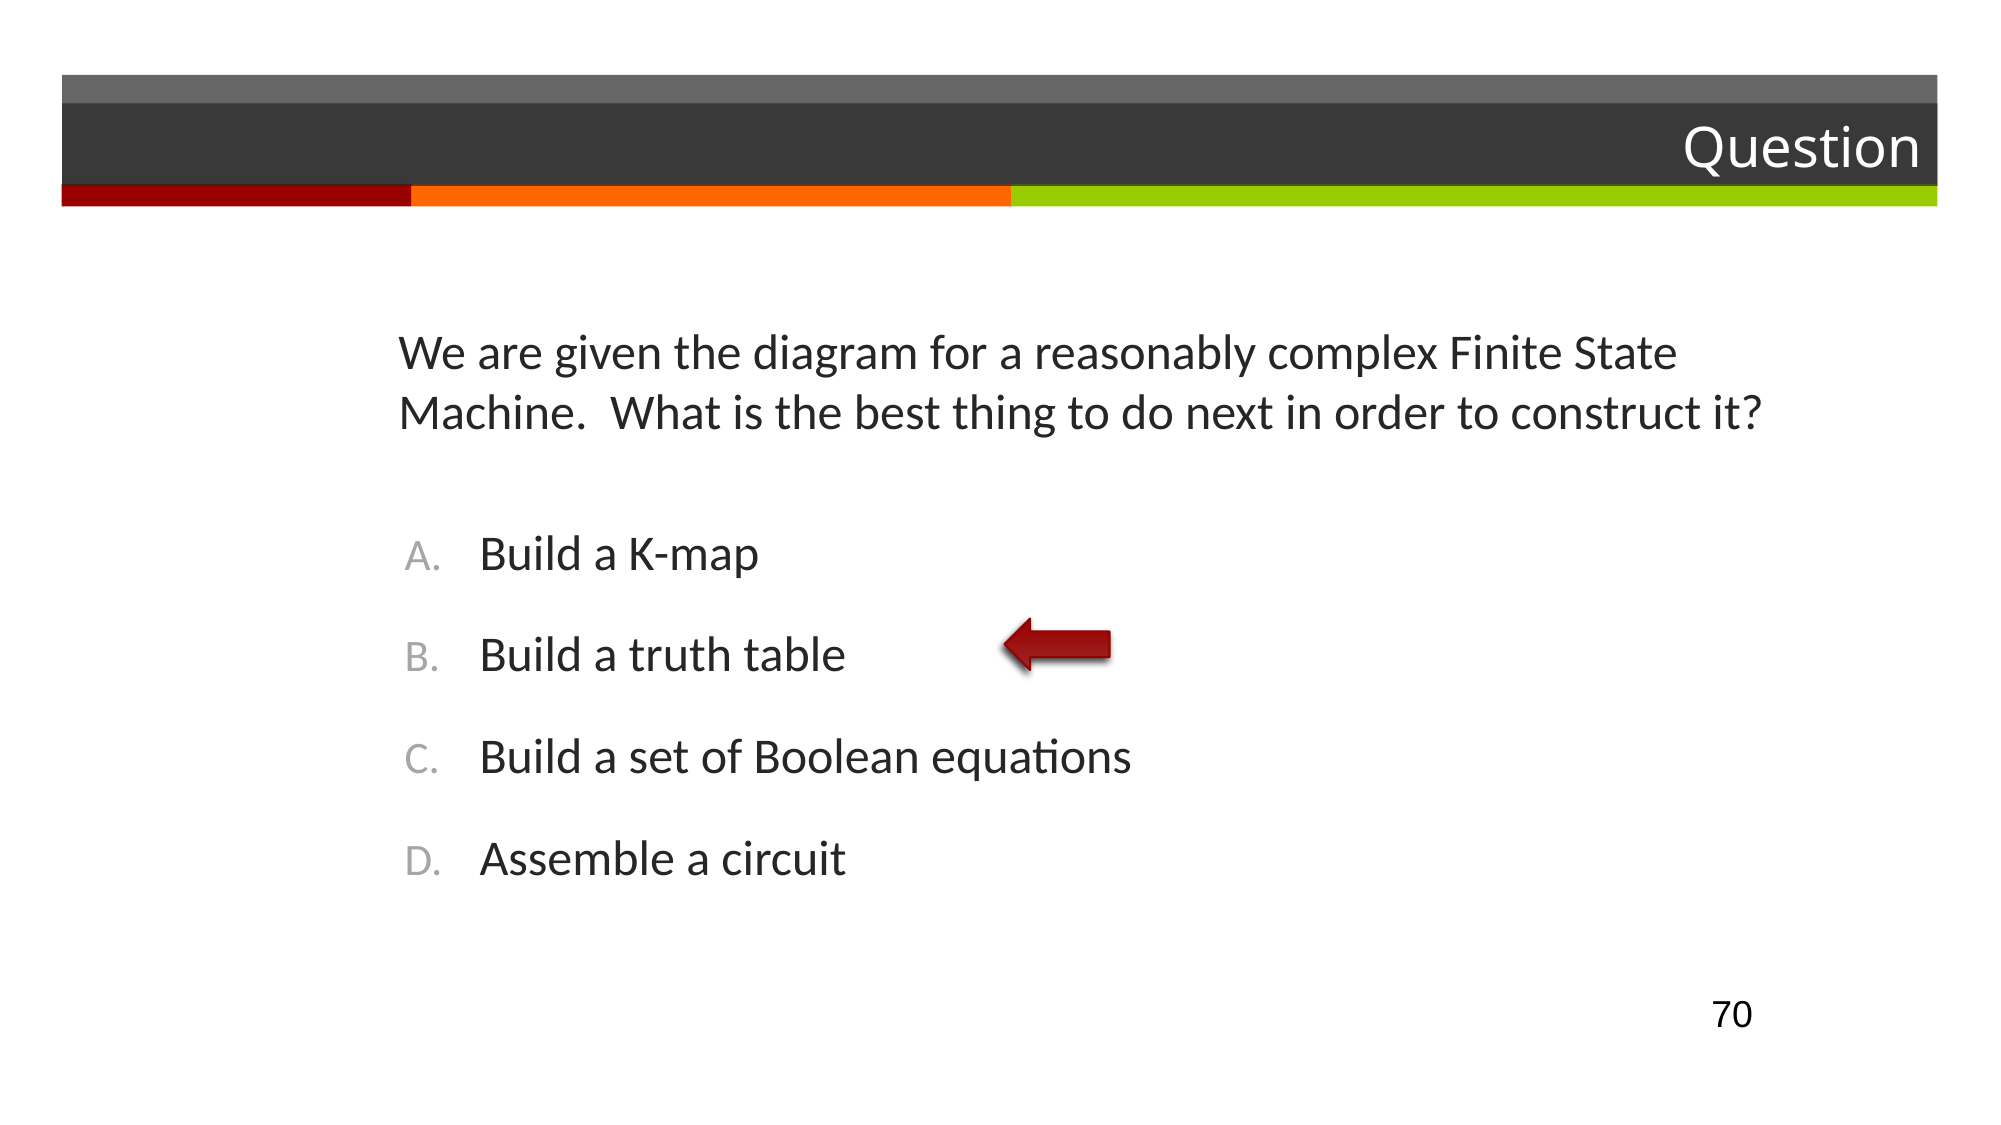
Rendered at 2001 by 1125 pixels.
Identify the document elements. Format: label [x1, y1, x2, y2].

title [62, 103, 1938, 186]
list [389, 512, 1830, 1075]
list [383, 312, 1830, 492]
text_box [1696, 982, 2000, 1043]
text_box [1003, 617, 1111, 671]
